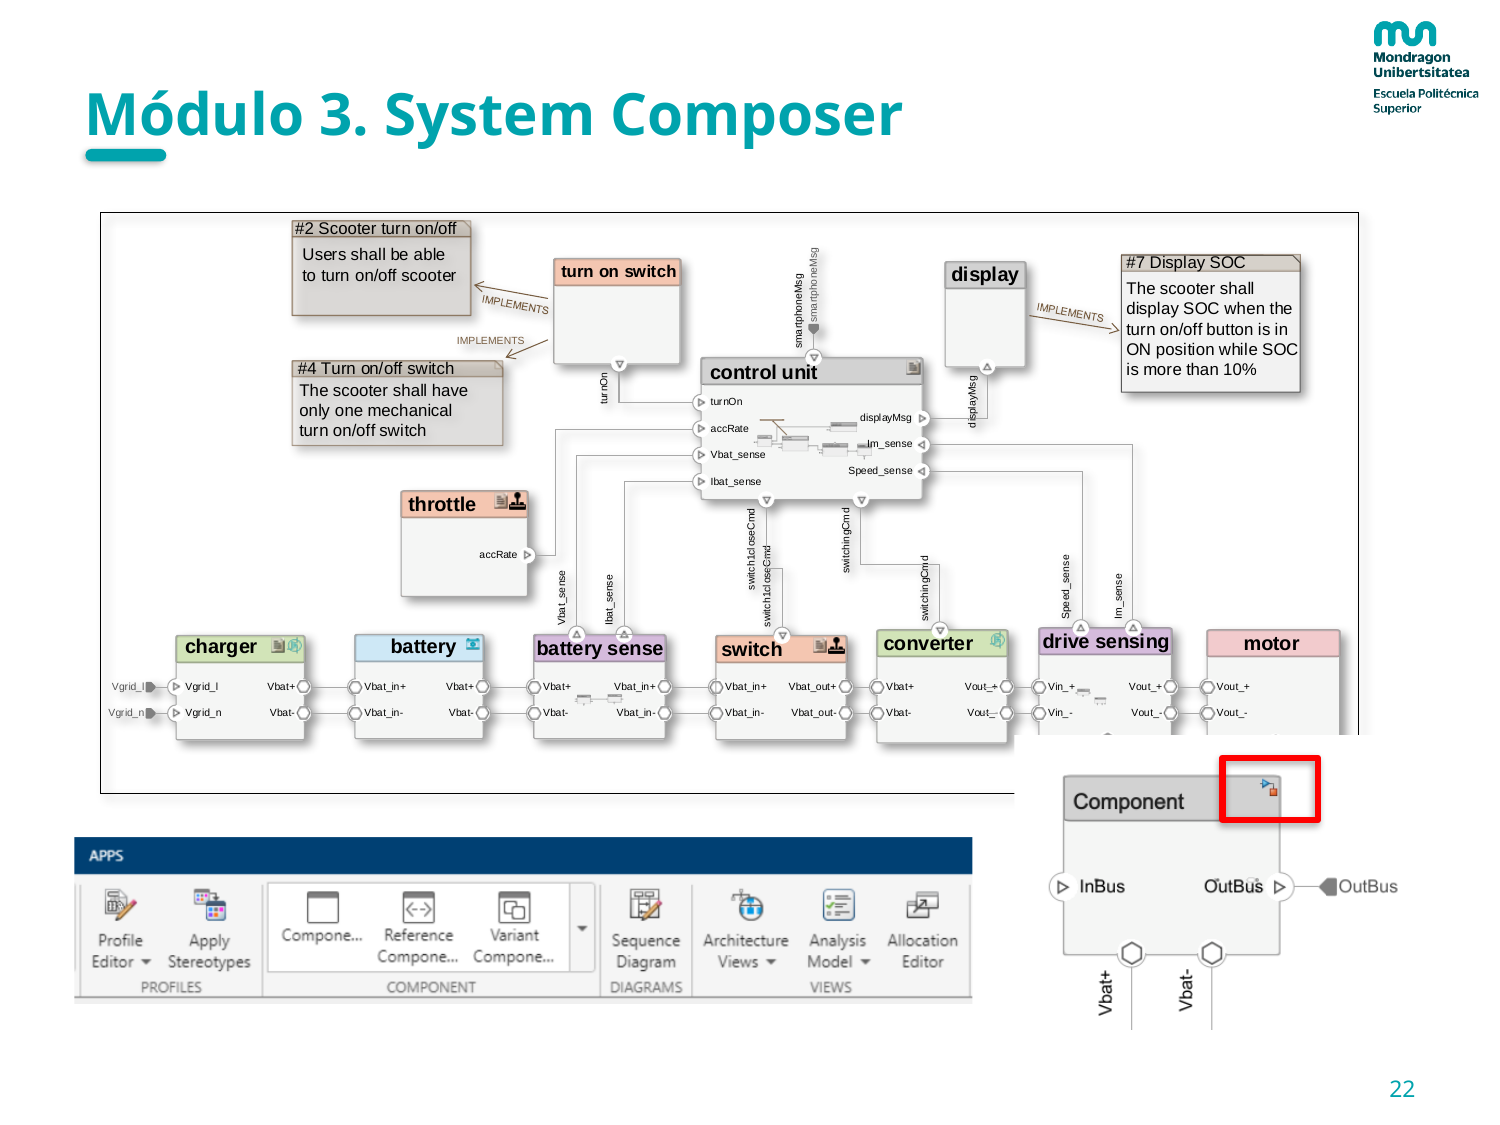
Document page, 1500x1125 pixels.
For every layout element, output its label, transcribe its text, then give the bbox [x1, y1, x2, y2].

title Módulo 3. System Composer [69, 77, 1327, 148]
picture [1353, 0, 1500, 134]
slide_number 22 [1248, 1059, 1431, 1120]
picture [74, 836, 973, 1005]
picture [100, 212, 1431, 1031]
